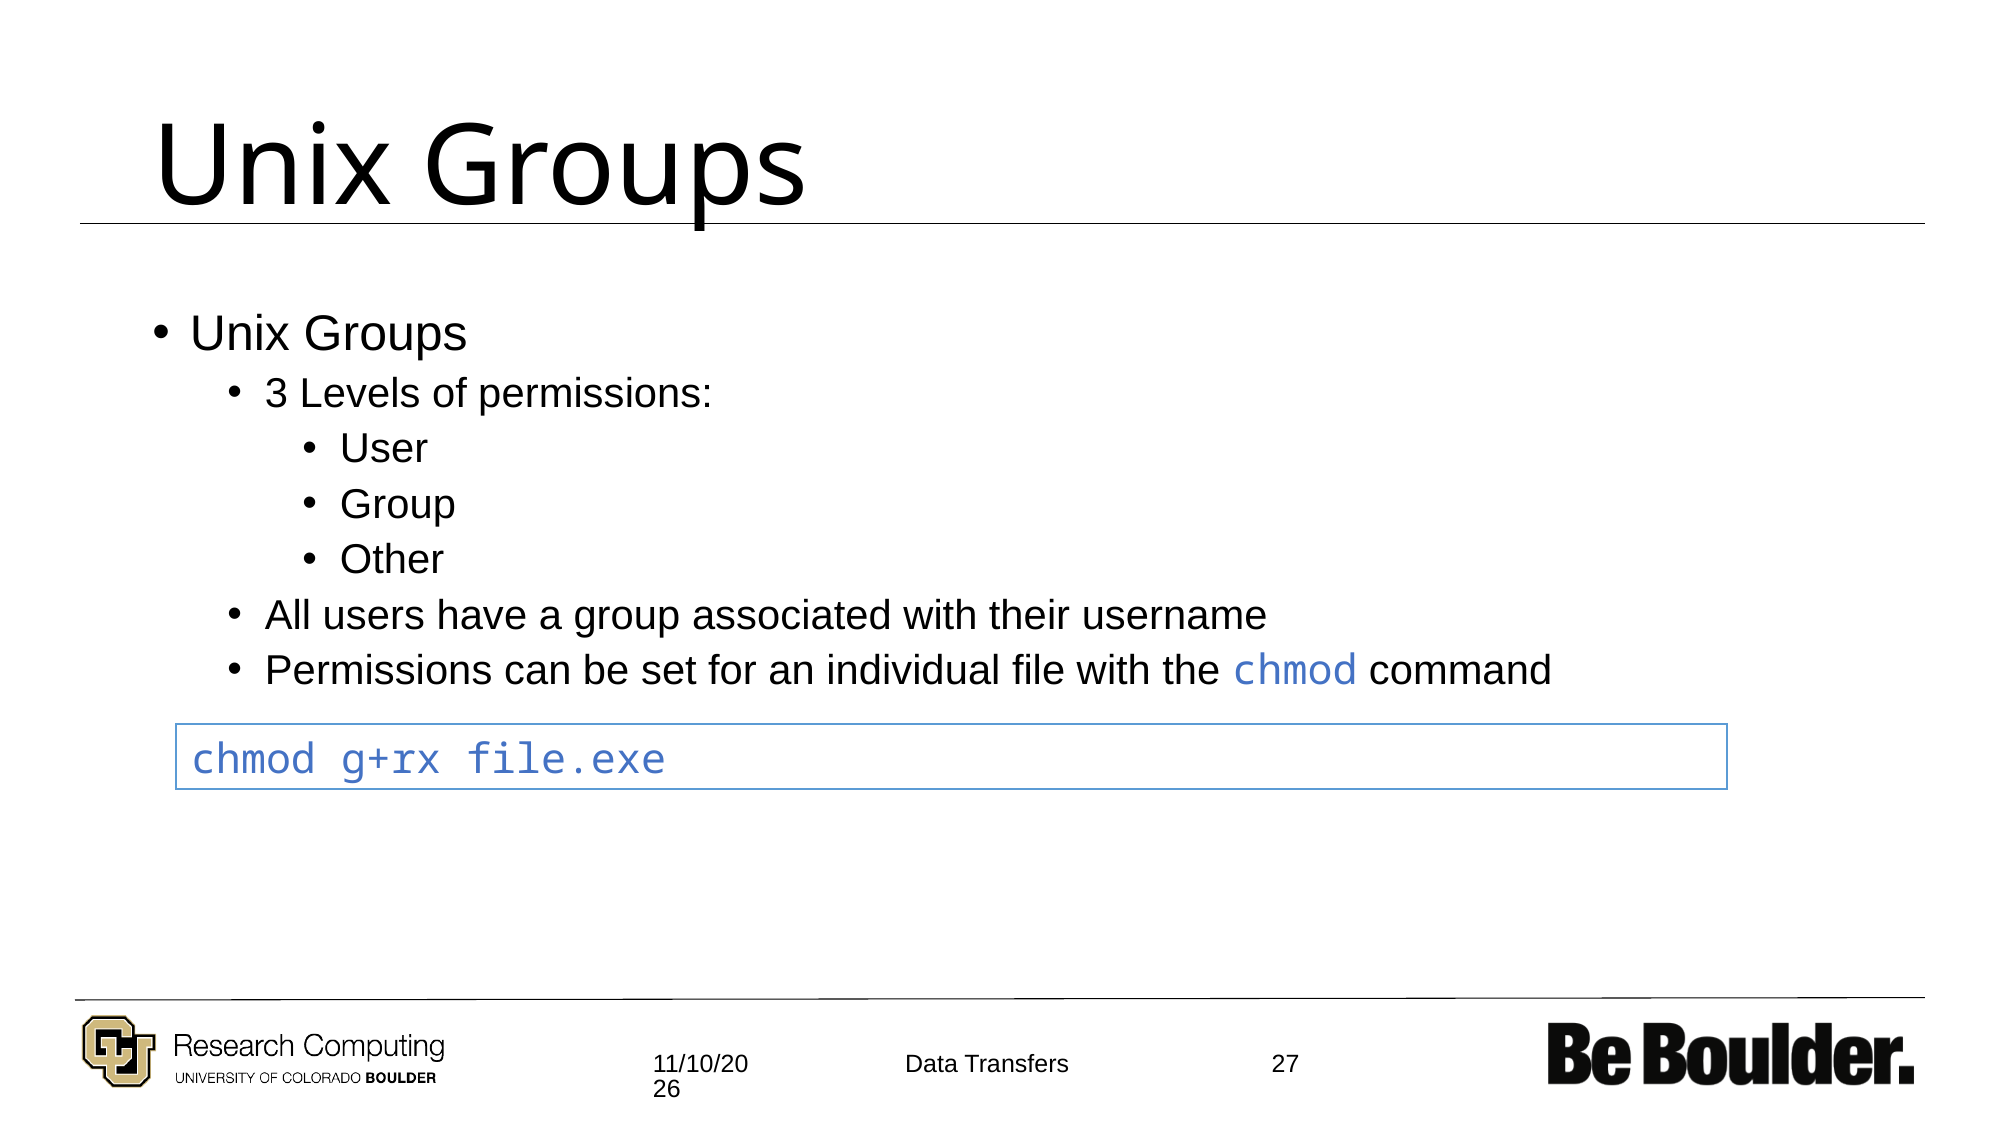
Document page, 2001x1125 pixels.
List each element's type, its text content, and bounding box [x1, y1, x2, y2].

picture [81, 1015, 444, 1088]
text_box chmod g+rx file.exe [175, 723, 1728, 790]
list Unix Groups 3 Levels of permissions: User Group Other All users have a group associated with their username Permissions can be set for an individual file with the chmod command [137, 299, 1863, 983]
footer Data Transfers [772, 1032, 1202, 1093]
slide_number 27 [1202, 1032, 1315, 1093]
title Unix Groups [137, 59, 1863, 278]
picture [1524, 1015, 1938, 1088]
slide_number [637, 1032, 772, 1093]
